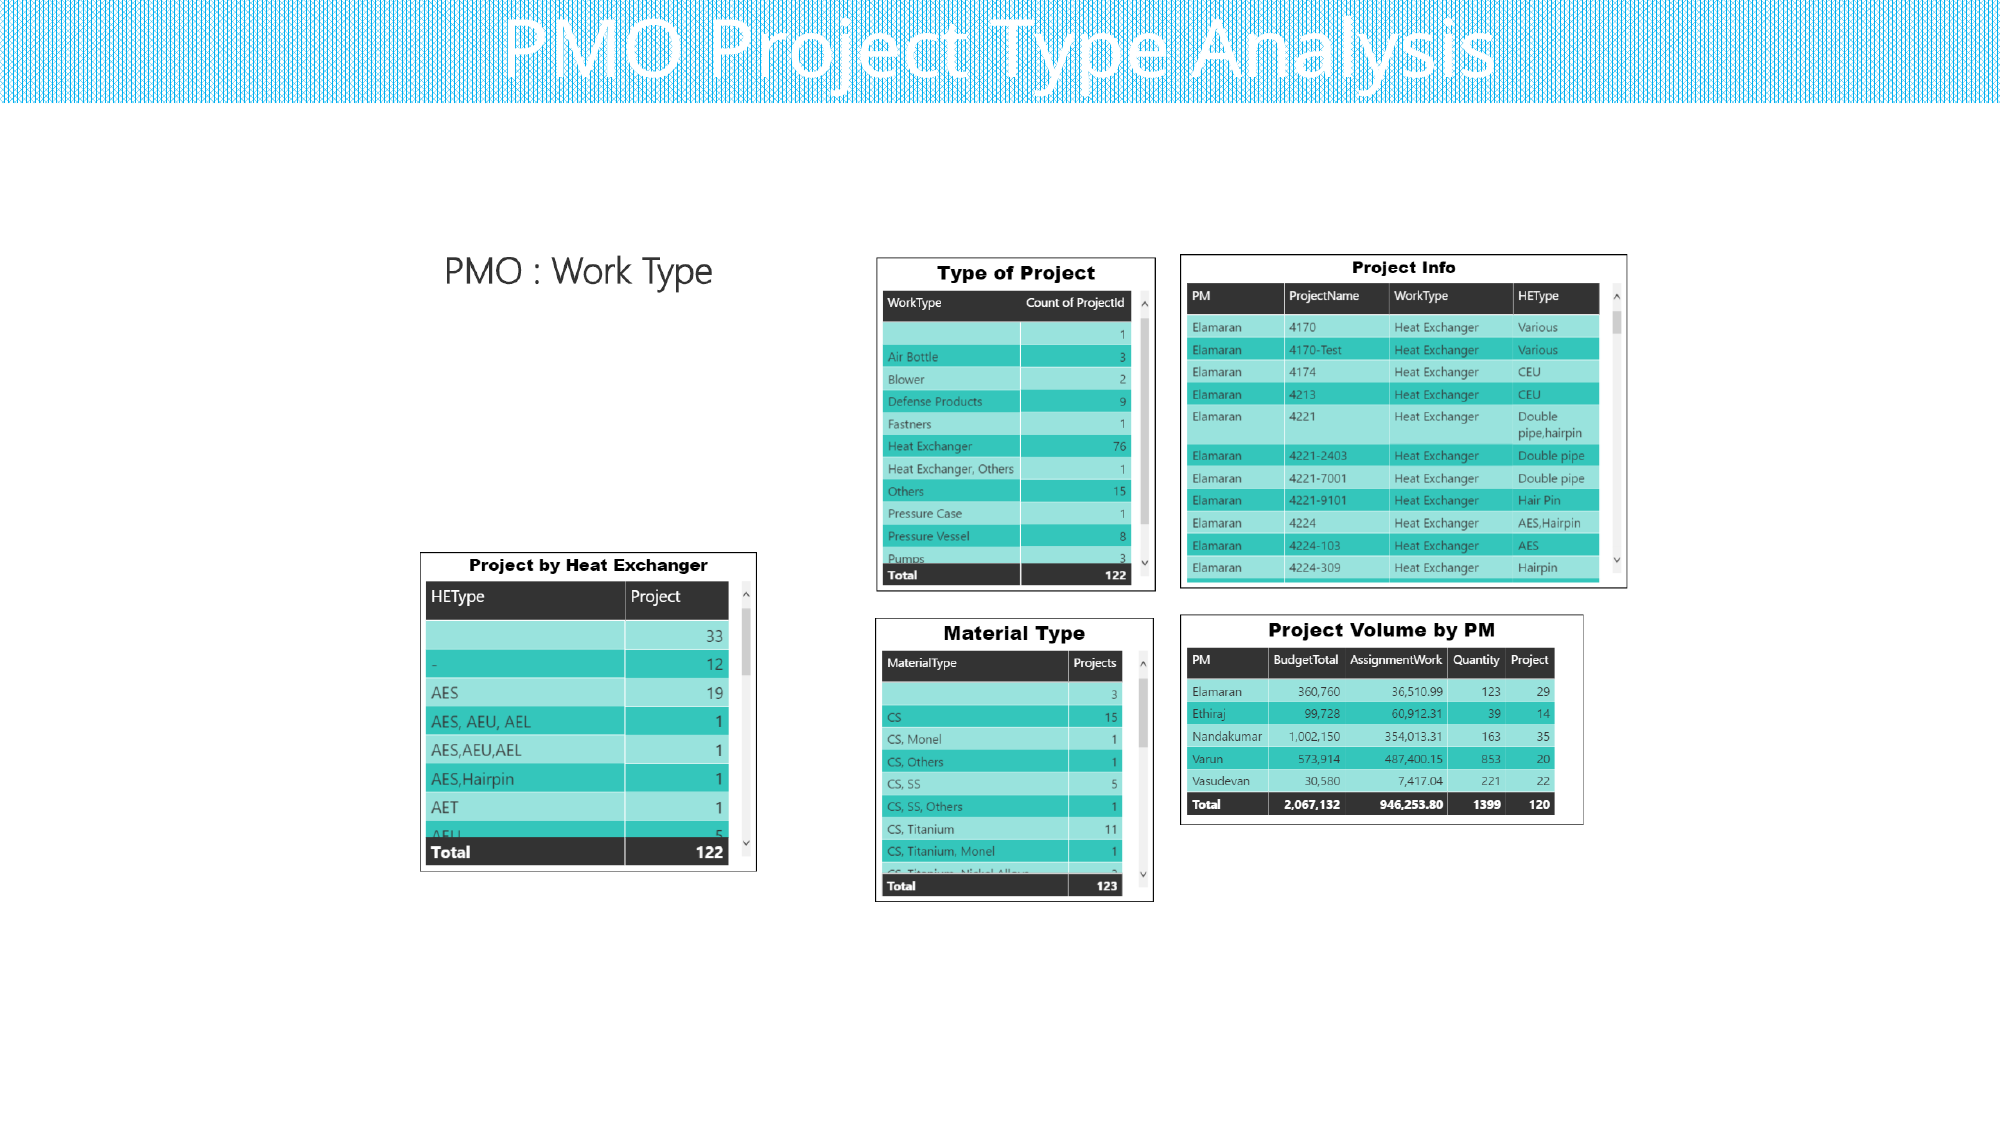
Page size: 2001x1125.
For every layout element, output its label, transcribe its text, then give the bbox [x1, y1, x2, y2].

picture [352, 189, 1648, 936]
title PMO Project Type Analysis [0, 0, 2000, 104]
